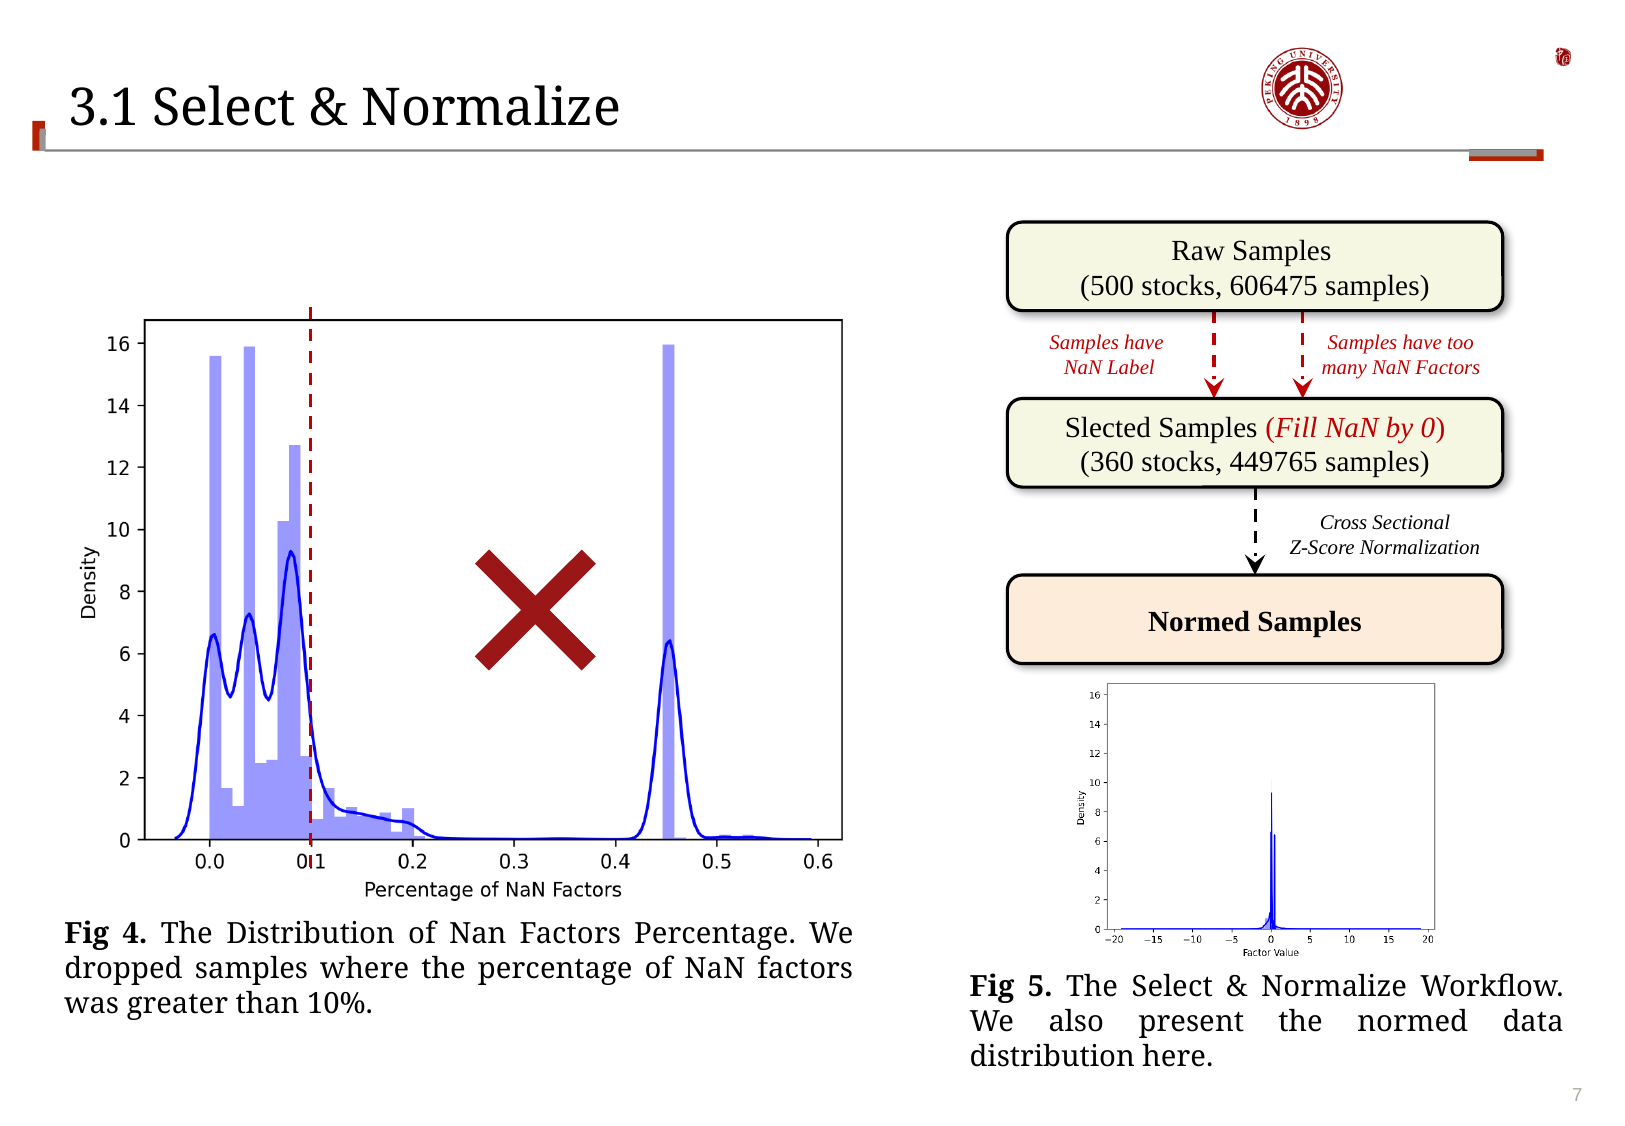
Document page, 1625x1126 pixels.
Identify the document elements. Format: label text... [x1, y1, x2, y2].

text_box Cross Sectional Z-Score Normalization [1266, 501, 1504, 566]
text_box Raw Samples (500 stocks, 606475 samples) [1005, 219, 1505, 313]
text_box Normed Samples [1005, 572, 1505, 666]
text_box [64, 306, 855, 1020]
text_box Samples have too many NaN Factors [1308, 321, 1503, 387]
picture [1068, 677, 1442, 964]
picture [1259, 31, 1581, 141]
text_box Fig 5. The Select & Normalize Workflow. We also present the normed data distribution here. [969, 967, 1565, 1073]
text_box Slected Samples (Fill NaN by 0) (360 stocks, 449765 samples) [1005, 396, 1505, 490]
text_box Samples have NaN Label [1007, 321, 1209, 387]
title 3.1 Select & Normalize [67, 60, 1256, 150]
